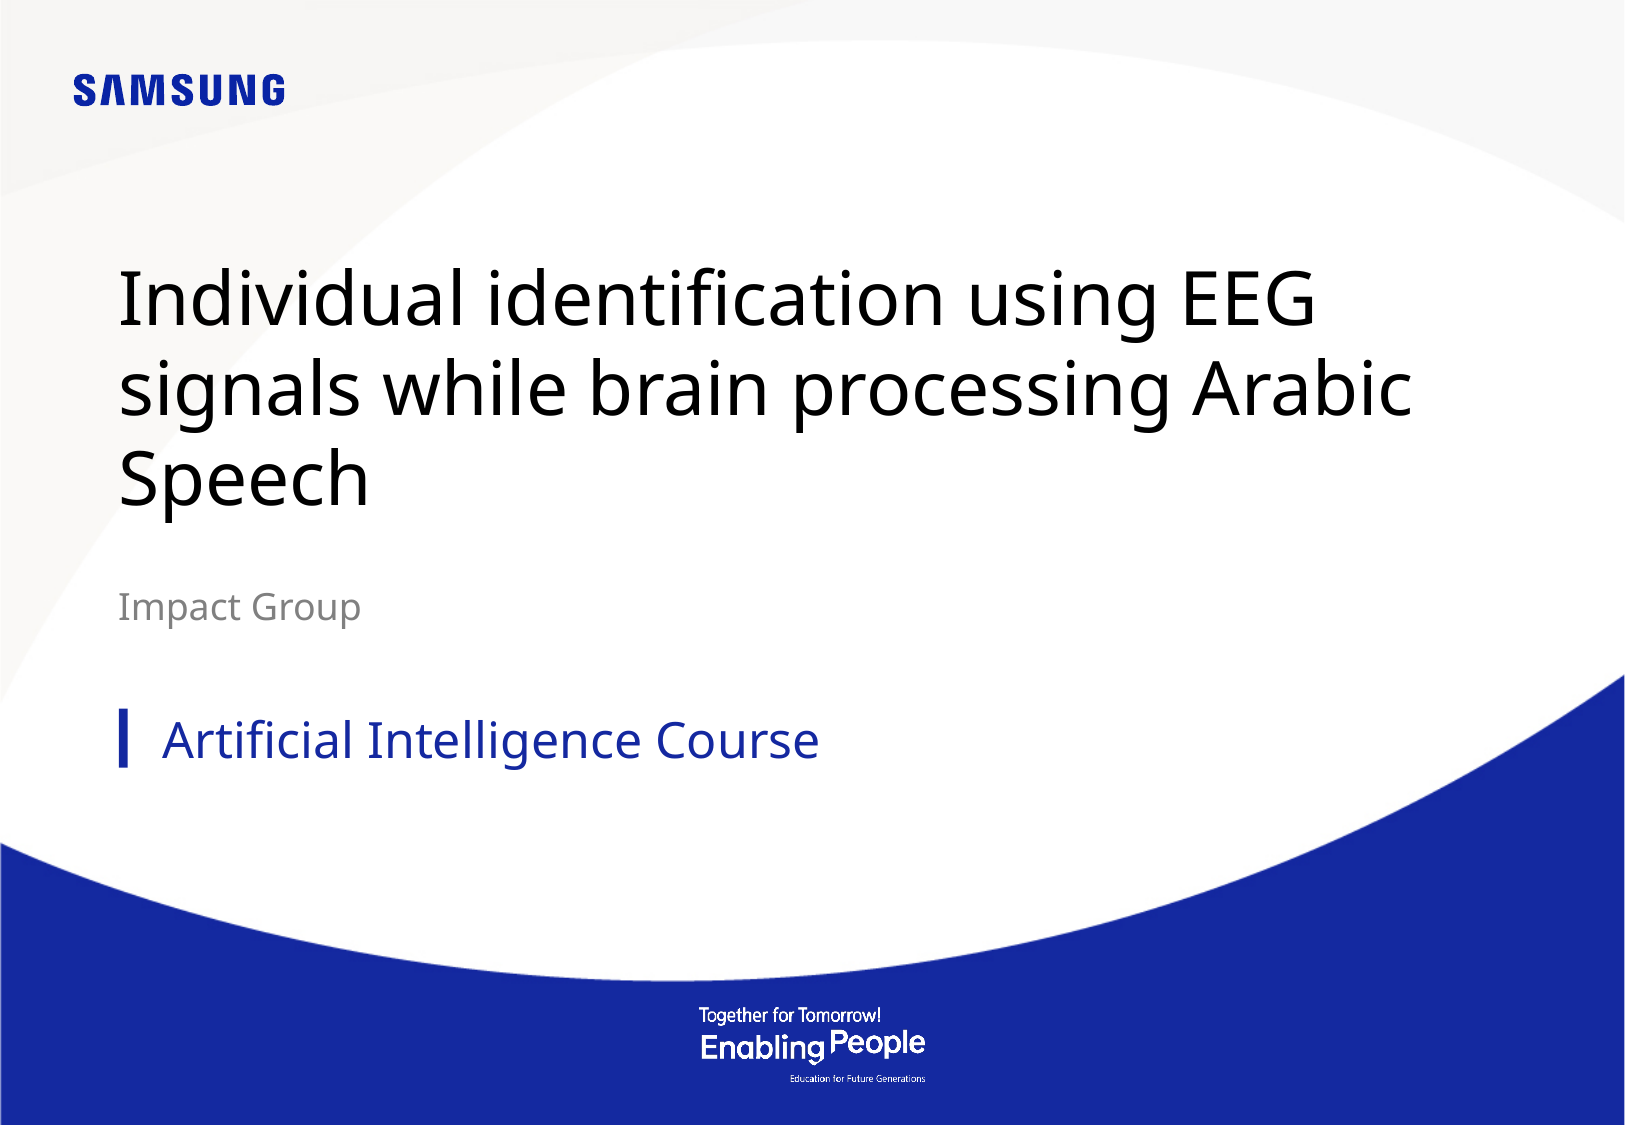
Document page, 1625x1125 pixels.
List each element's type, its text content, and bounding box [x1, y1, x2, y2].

title Individual identification using EEG signals while brain processing Arabic Speech [118, 250, 1577, 523]
list Impact Group [118, 582, 1240, 628]
picture [0, 0, 1625, 1125]
